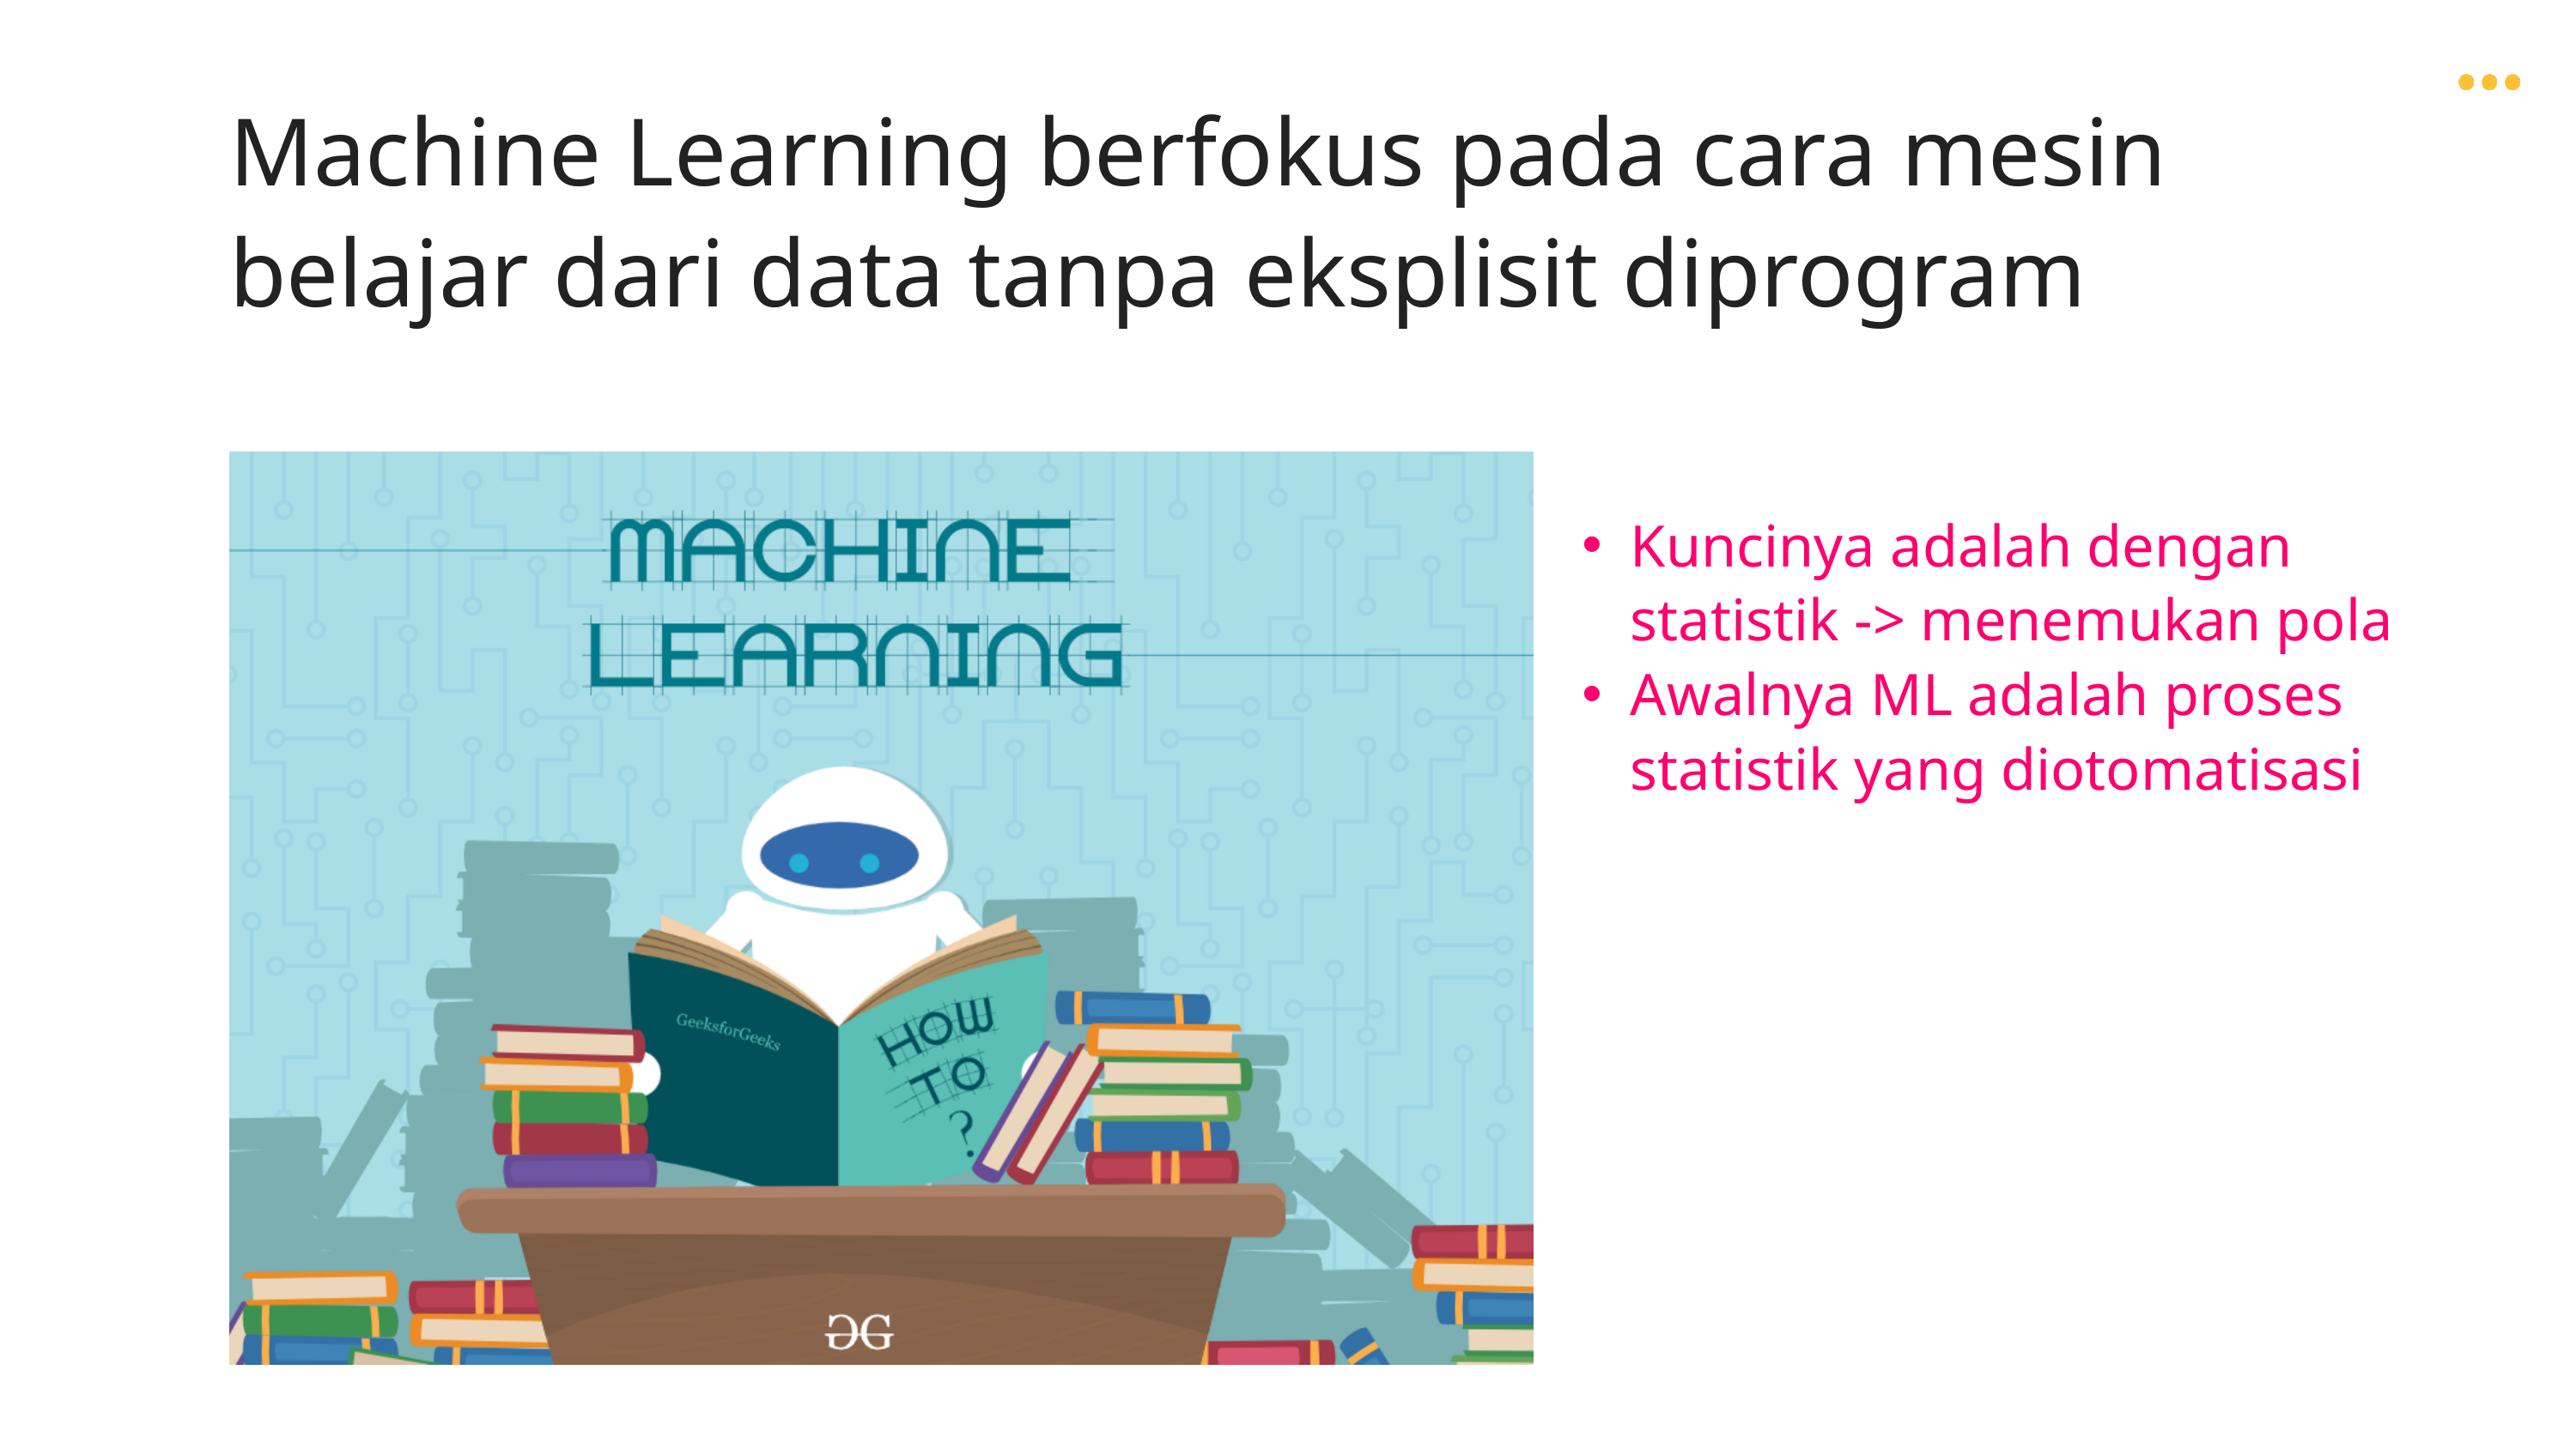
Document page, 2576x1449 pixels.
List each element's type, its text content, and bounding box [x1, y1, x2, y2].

text_box Machine Learning berfokus pada cara mesin belajar dari data tanpa eksplisit diprogram [229, 82, 2347, 325]
picture [2458, 74, 2520, 90]
text_box Kuncinya adalah dengan statistik -> menemukan pola Awalnya ML adalah proses statistik yang diotomatisasi [1537, 503, 2494, 802]
picture [228, 452, 1534, 1366]
